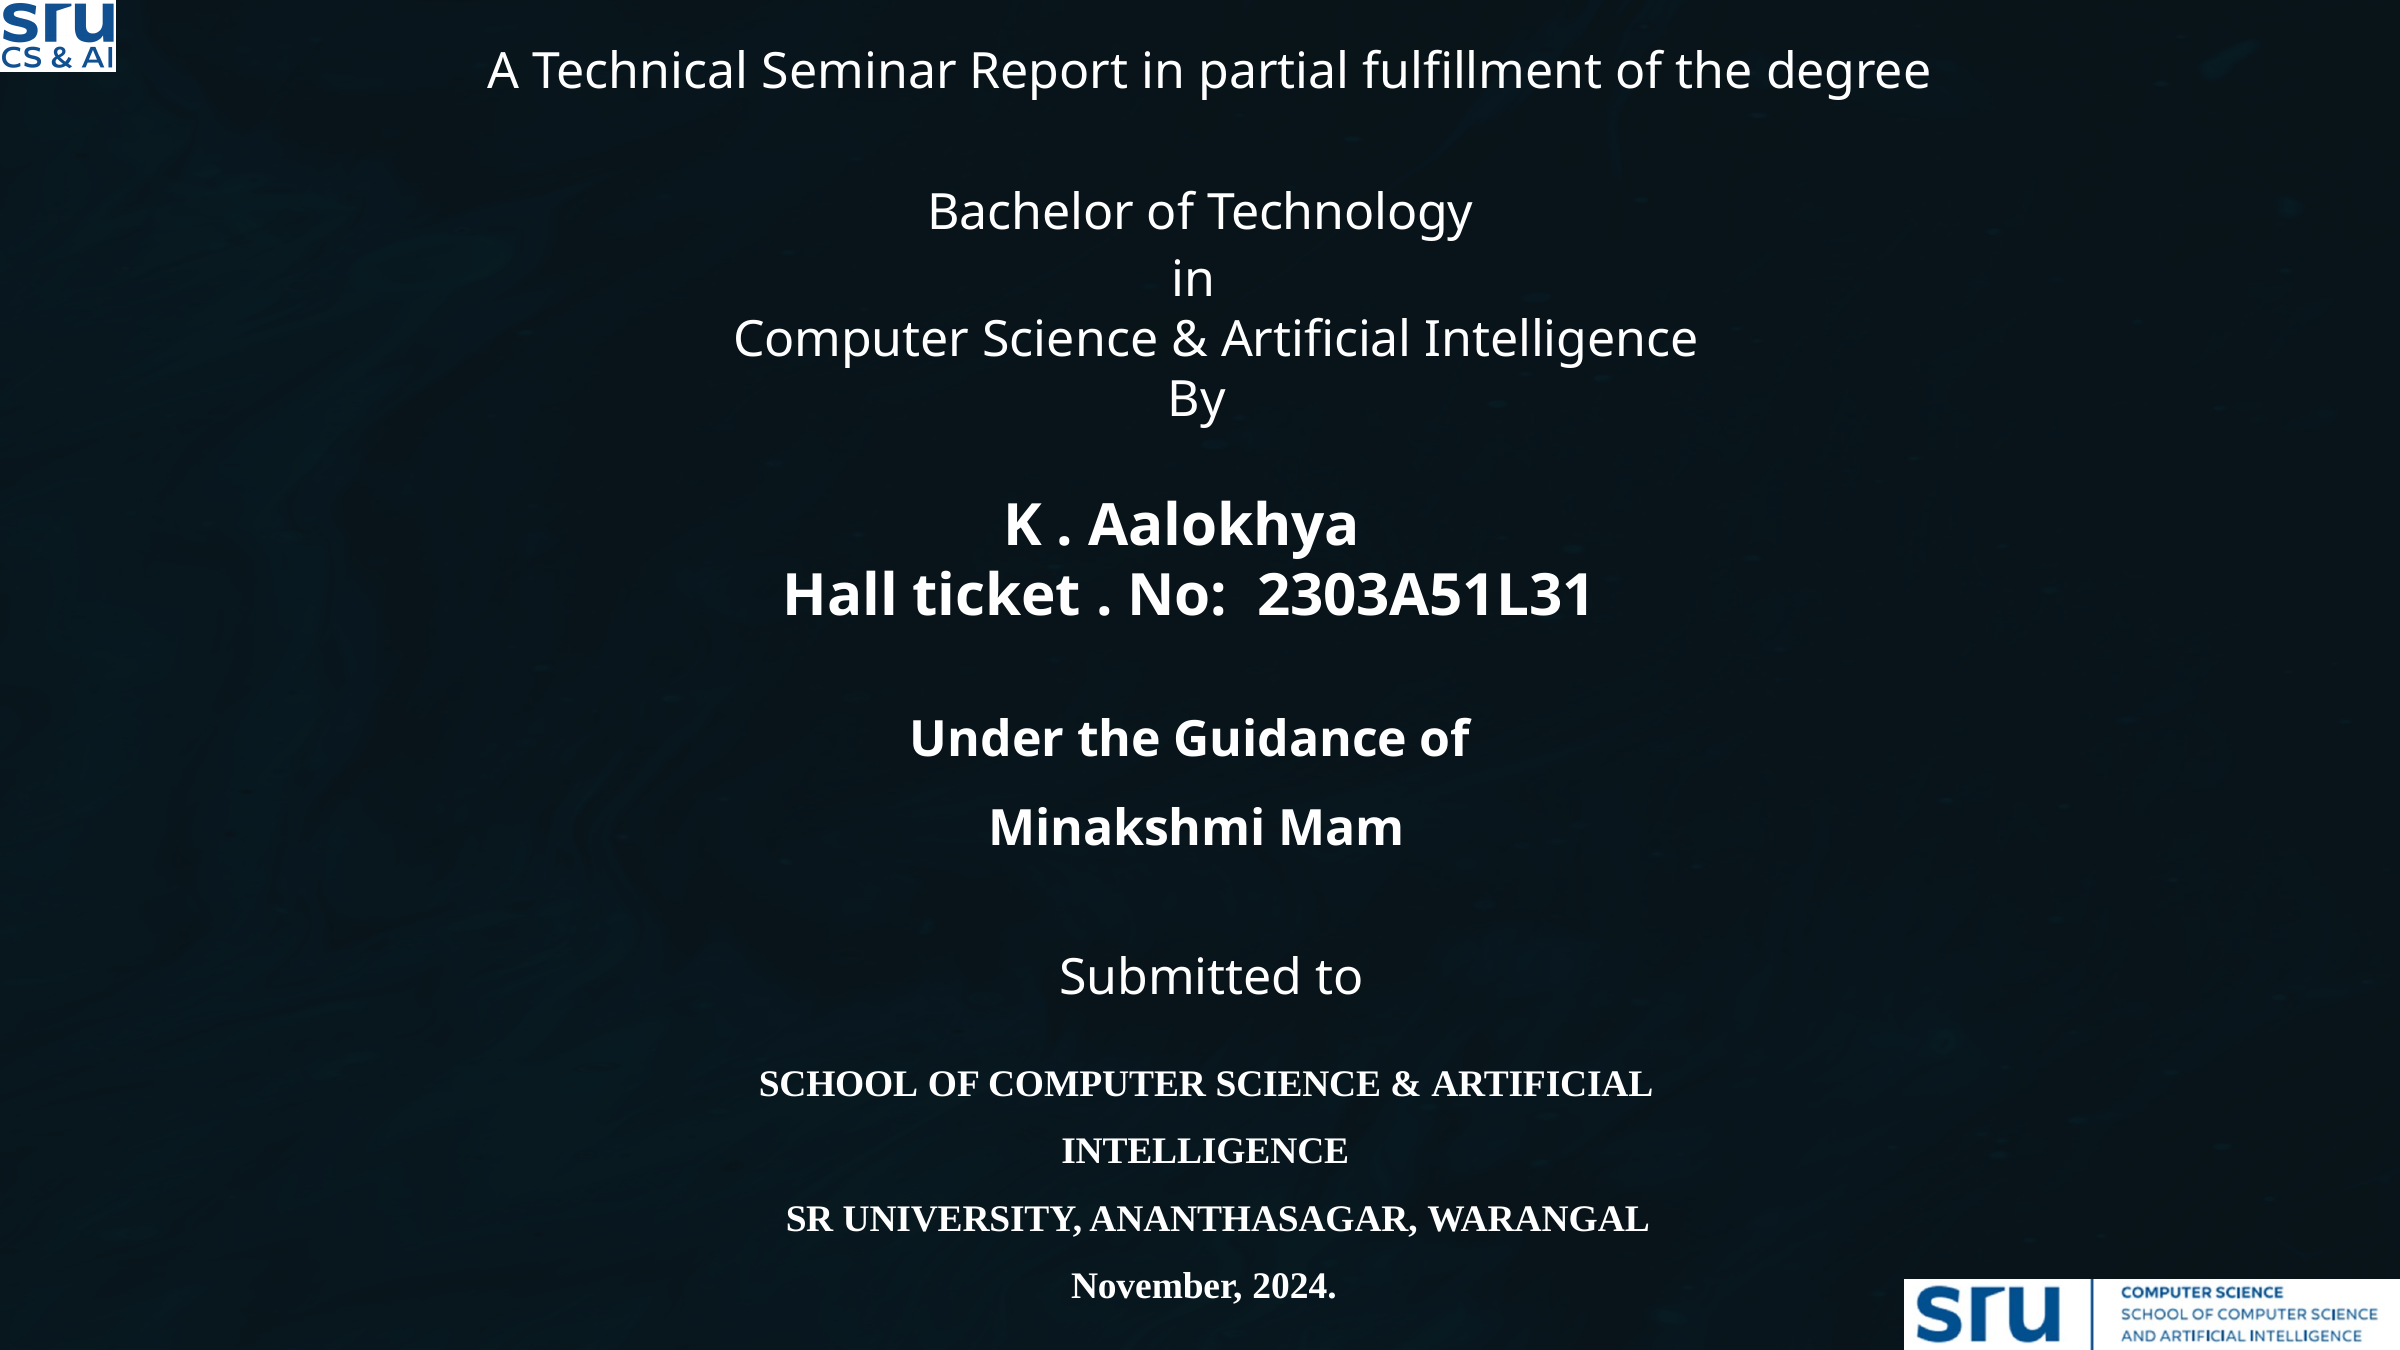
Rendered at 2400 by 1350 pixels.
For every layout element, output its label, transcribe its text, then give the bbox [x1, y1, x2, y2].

text_box SCHOOL OF COMPUTER SCIENCE & ARTIFICIAL INTELLIGENCE SR UNIVERSITY, ANANTHASAGAR, WARANGAL November, 2024. [605, 1029, 1806, 1350]
text_box A Technical Seminar Report in partial fulfillment of the degree Bachelor of Technology in Computer Science & Artificial Intelligence By K . Aalokhya Hall ticket . No: 2303A51L31 Under the Guidance of Minakshmi Mam Submitted to [94, 38, 2332, 1309]
picture [1904, 1271, 2400, 1350]
picture [0, 0, 116, 72]
